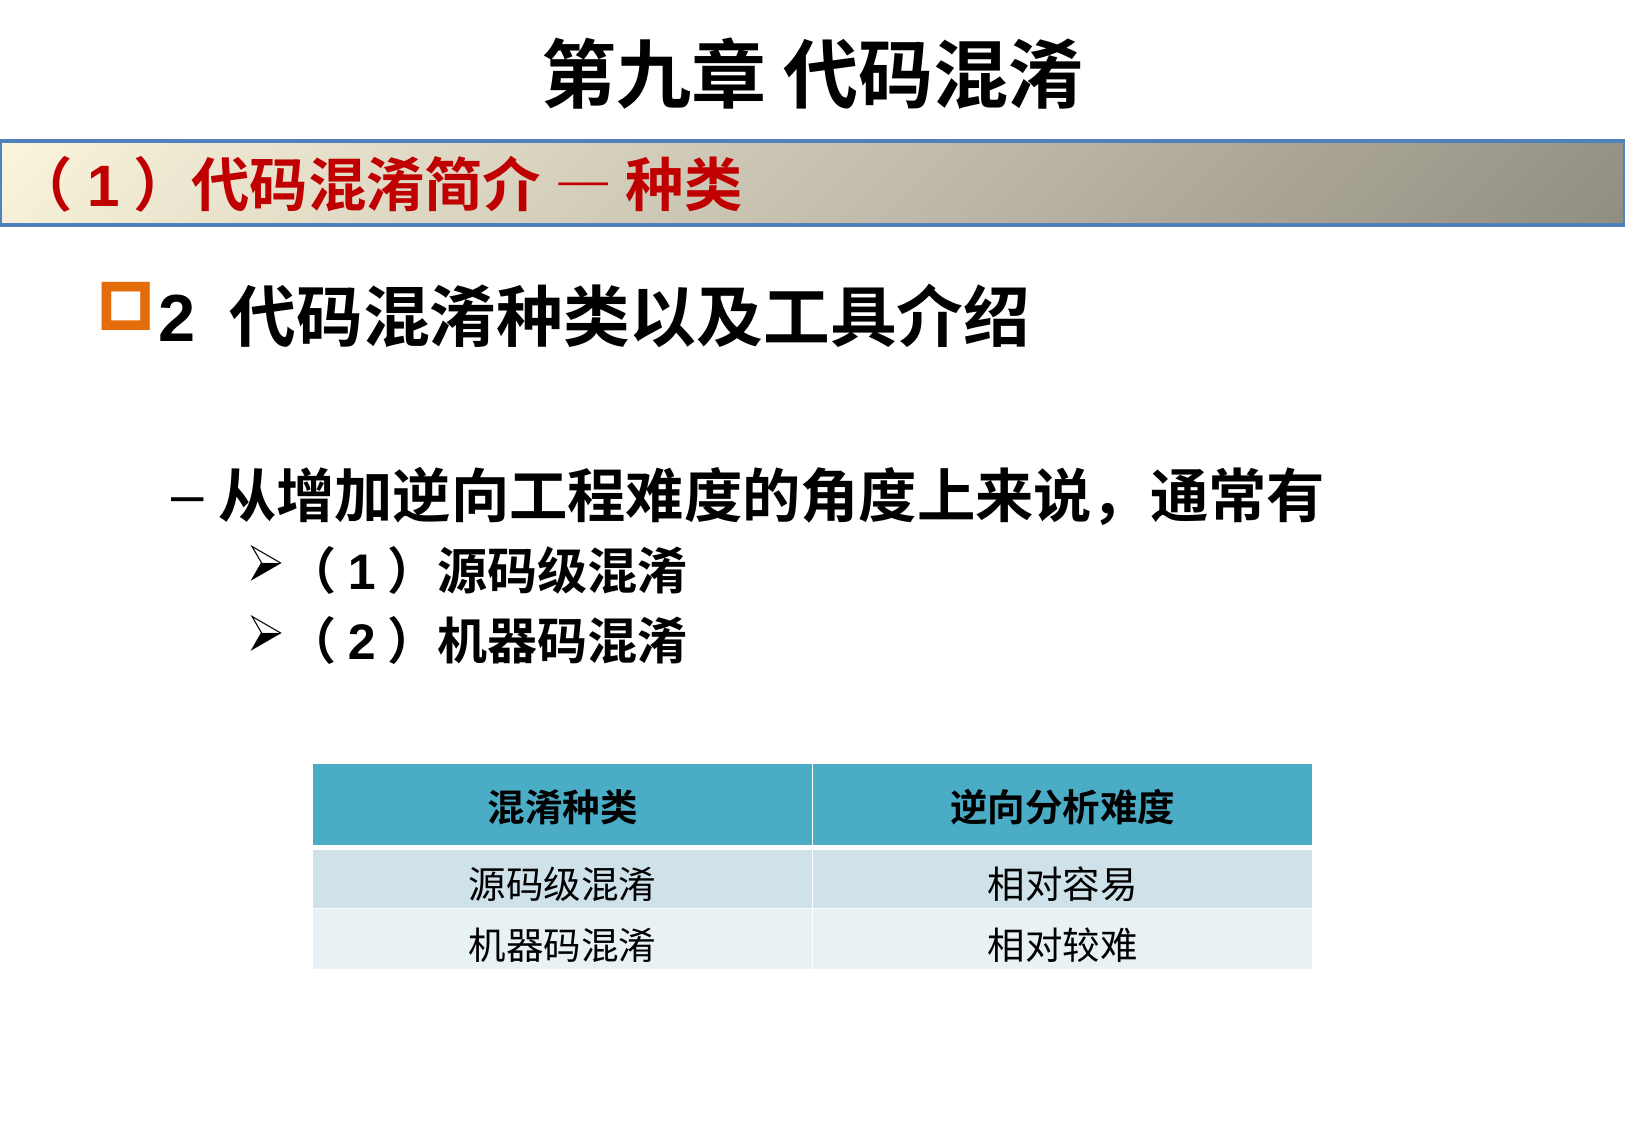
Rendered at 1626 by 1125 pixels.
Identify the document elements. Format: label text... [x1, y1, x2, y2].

table_cell 相对较难 [813, 909, 1312, 969]
title 第九章 代码混淆 [81, 19, 1544, 126]
table_cell 相对容易 [813, 850, 1312, 908]
table_cell 源码级混淆 [313, 850, 812, 908]
table_cell 机器码混淆 [313, 909, 812, 969]
list 2 代码混淆种类以及工具介绍 从增加逆向工程难度的角度上来说，通常有 （1）源码级混淆 （2）机器码混淆 [81, 267, 1544, 882]
text_box （1）代码混淆简介 — 种类 [0, 139, 1625, 227]
table_header 混淆种类 [313, 764, 812, 845]
table_header 逆向分析难度 [813, 764, 1312, 845]
